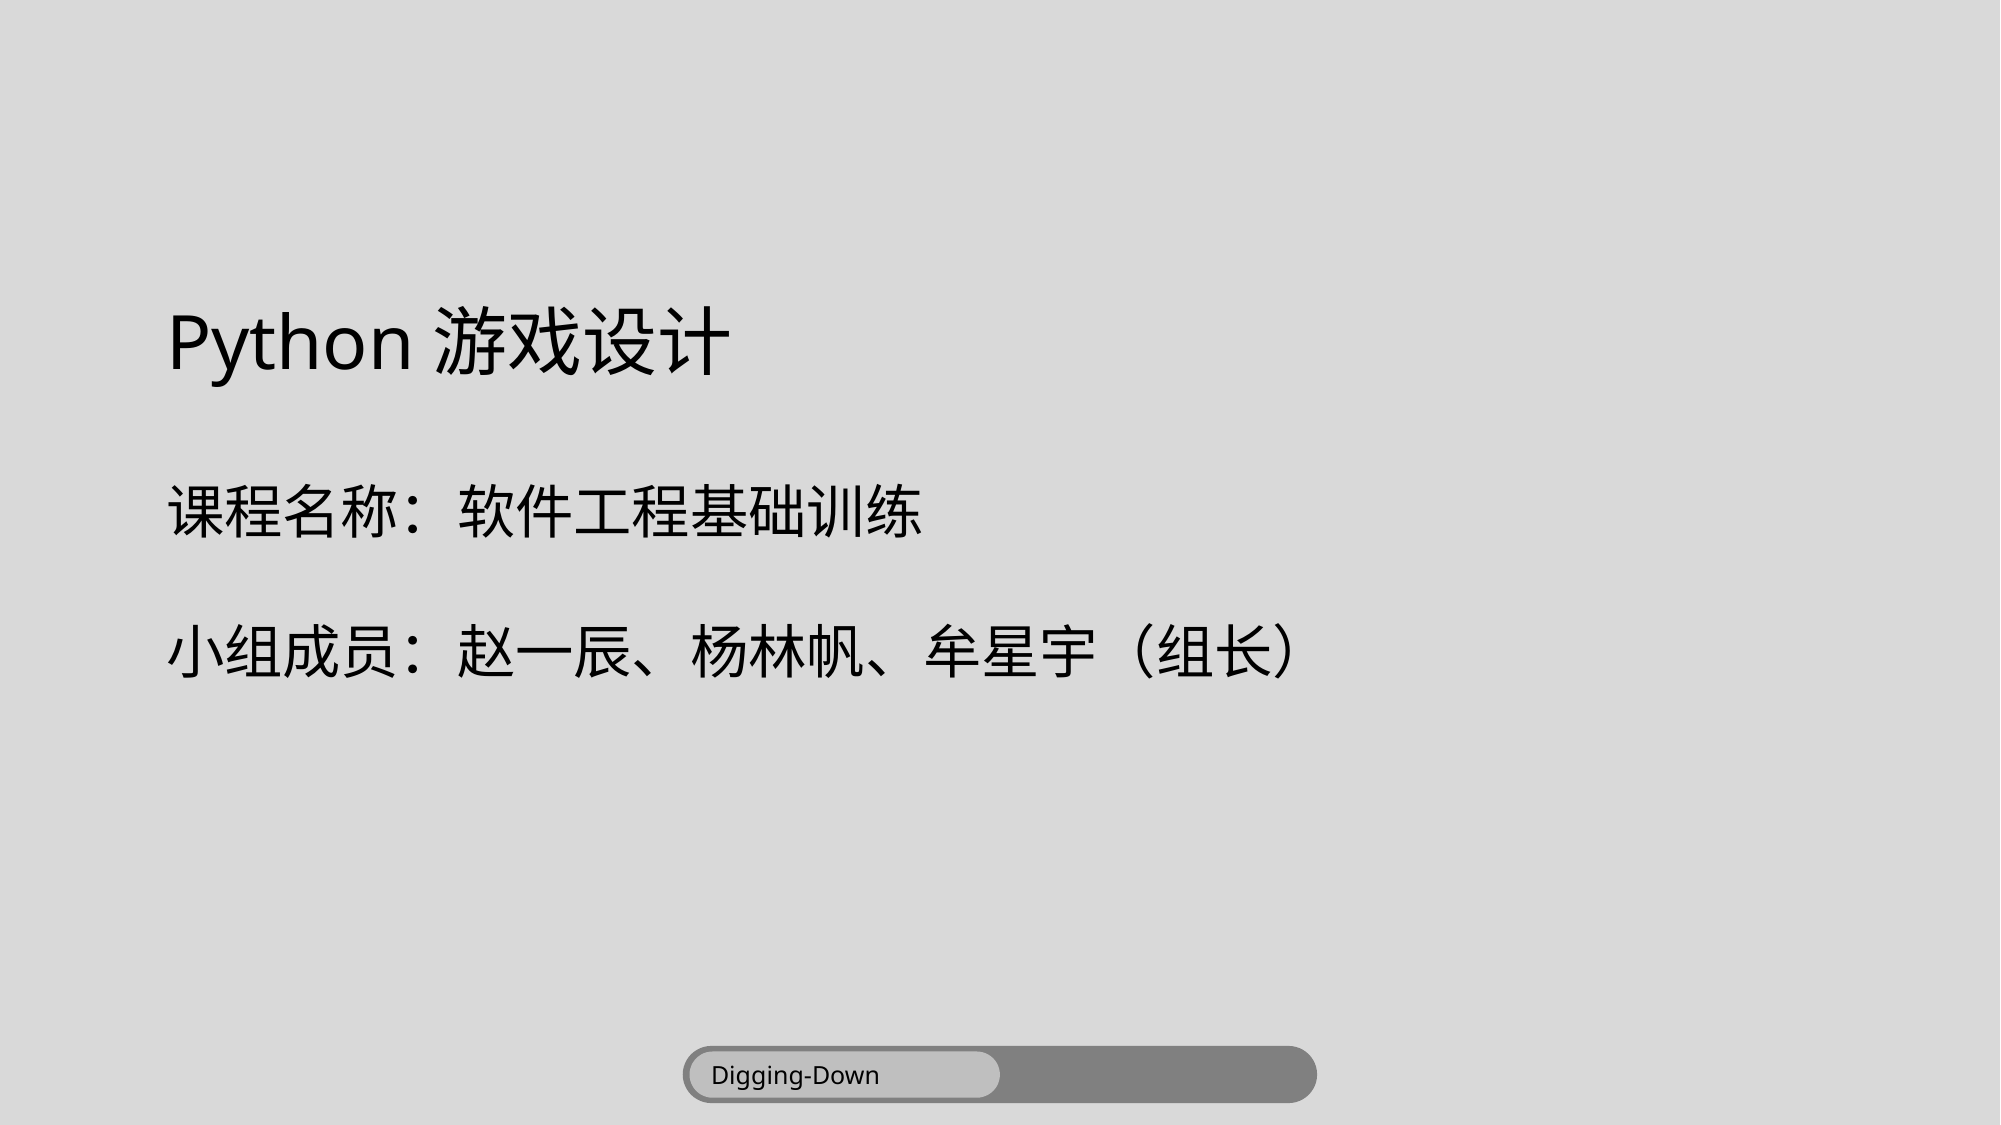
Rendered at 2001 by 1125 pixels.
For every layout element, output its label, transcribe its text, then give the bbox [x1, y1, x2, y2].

text_box Digging-Down [688, 1050, 1001, 1099]
text_box Python游戏设计 课程名称：软件工程基础训练 小组成员：赵一辰、杨林帆、牟星宇（组长） [151, 287, 1849, 832]
text_box [681, 1044, 1319, 1105]
